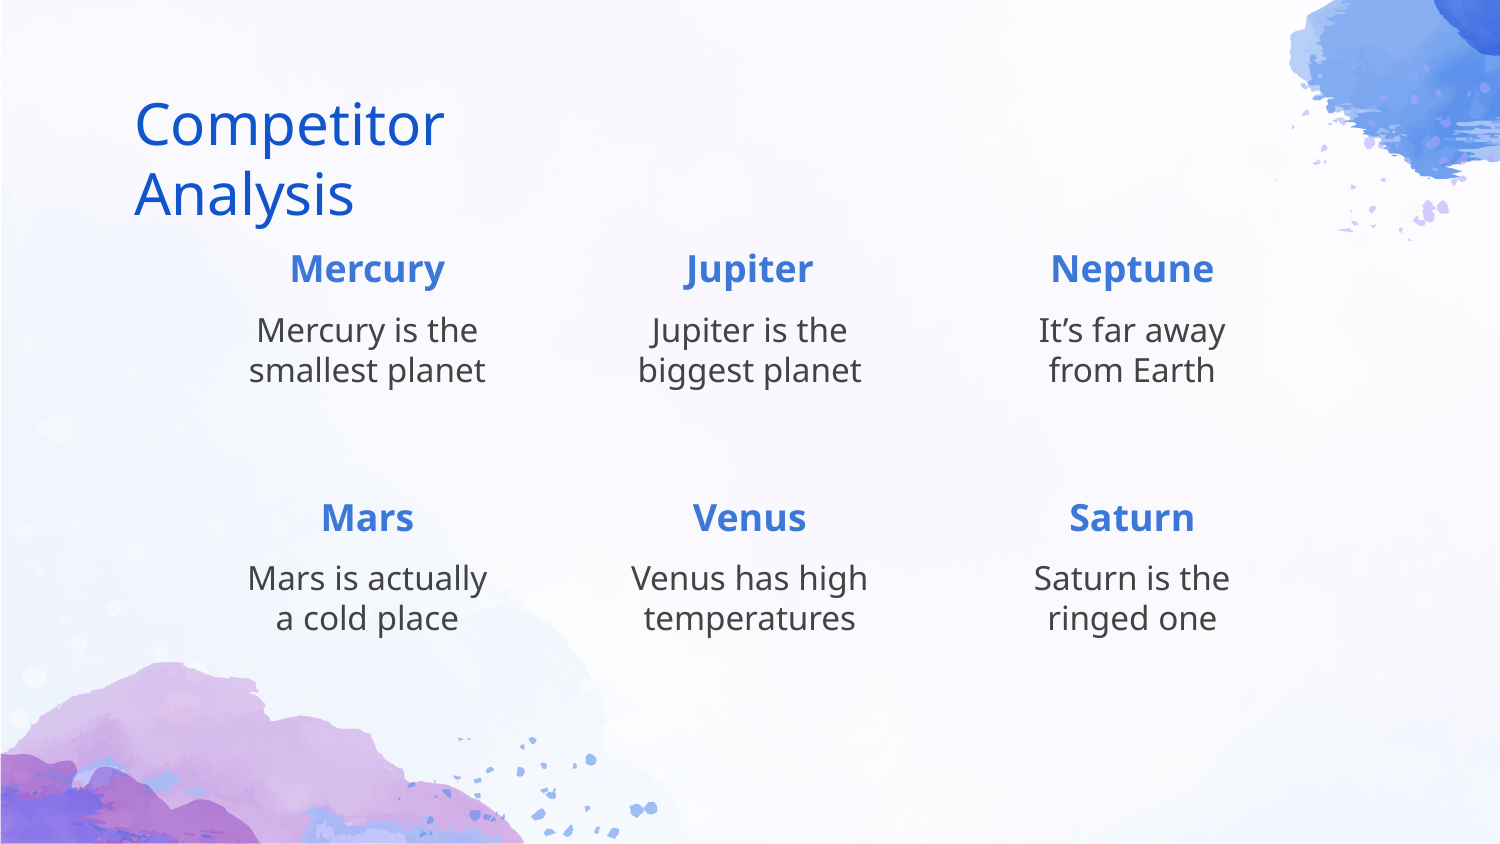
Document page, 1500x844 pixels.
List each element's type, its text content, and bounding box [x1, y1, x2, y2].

subtitle Jupiter is the biggest planet [609, 293, 891, 401]
subtitle Mercury is the smallest planet [227, 293, 508, 401]
subtitle Jupiter [609, 230, 891, 293]
subtitle Saturn [992, 478, 1273, 542]
title Competitor Analysis [119, 71, 697, 166]
subtitle Neptune [992, 230, 1273, 293]
subtitle Mercury [227, 230, 508, 293]
subtitle Venus [609, 478, 891, 542]
subtitle Mars [227, 478, 508, 542]
subtitle Mars is actually a cold place [227, 542, 508, 650]
subtitle Saturn is the ringed one [992, 542, 1273, 650]
subtitle It’s far away from Earth [992, 293, 1273, 401]
subtitle Venus has high temperatures [609, 542, 891, 650]
picture [0, 0, 1500, 844]
